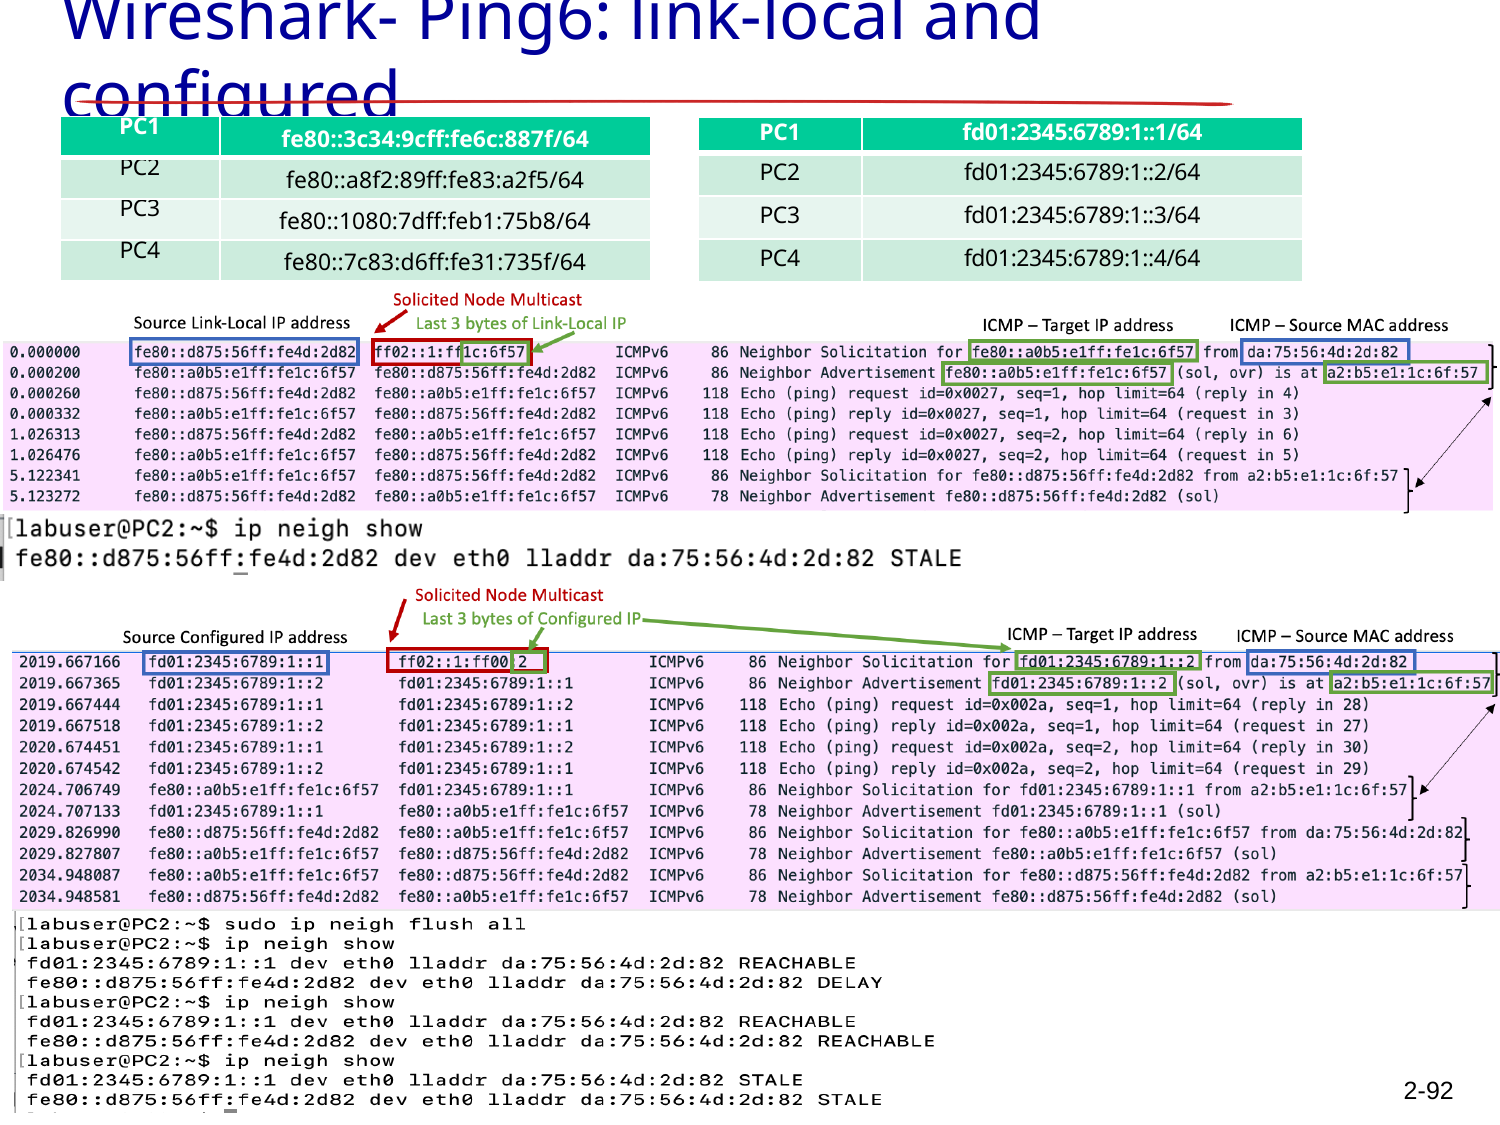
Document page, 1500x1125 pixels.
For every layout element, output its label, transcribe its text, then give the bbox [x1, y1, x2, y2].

table_cell fd01:2345:6789:1::2/64 [863, 156, 1302, 195]
slide_number 2-92 [1389, 1067, 1500, 1125]
table_cell PC2 [699, 156, 861, 195]
picture [70, 97, 1247, 108]
table_header fd01:2345:6789:1::1/64 [863, 118, 1302, 150]
table_cell fe80::7c83:d6ff:fe31:735f/64 [221, 241, 650, 280]
table_header PC1 [699, 118, 861, 150]
table_header PC1 [61, 117, 219, 155]
table_cell PC2 [61, 160, 219, 198]
table_cell fe80::1080:7dff:feb1:75b8/64 [221, 200, 650, 239]
picture [0, 288, 1500, 1113]
table_cell PC4 [61, 241, 219, 280]
table_header fe80::3c34:9cff:fe6c:887f/64 [221, 117, 650, 155]
table_cell fe80::a8f2:89ff:fe83:a2f5/64 [221, 160, 650, 198]
table_cell fd01:2345:6789:1::4/64 [863, 240, 1302, 281]
table_cell fd01:2345:6789:1::3/64 [863, 197, 1302, 238]
table_cell PC3 [699, 197, 861, 238]
title Wireshark- Ping6: link-local and configured [46, 11, 1415, 93]
table_cell PC4 [699, 240, 861, 281]
table_cell PC3 [61, 200, 219, 239]
